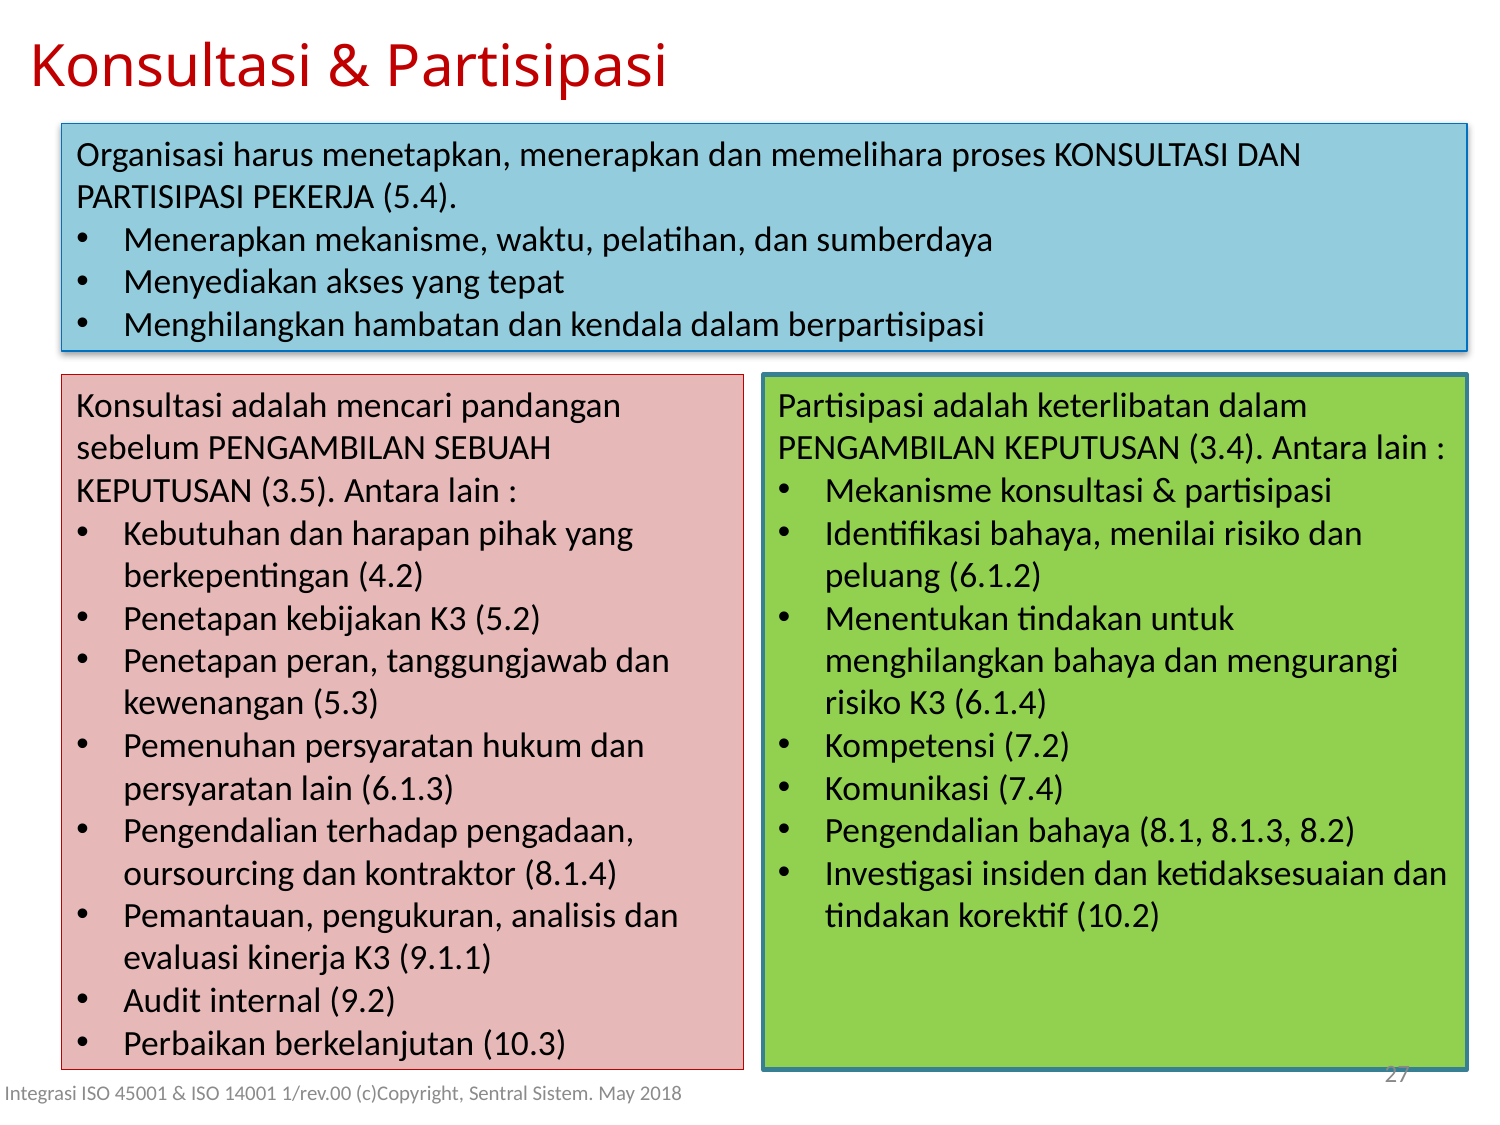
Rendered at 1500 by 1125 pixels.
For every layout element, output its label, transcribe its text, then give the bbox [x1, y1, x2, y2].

text_box Konsultasi adalah mencari pandangan sebelum PENGAMBILAN SEBUAH KEPUTUSAN (3.5). Antara lain : Kebutuhan dan harapan pihak yang berkepentingan (4.2) Penetapan kebijakan K3 (5.2) Penetapan peran, tanggungjawab dan kewenangan (5.3) Pemenuhan persyaratan hukum dan persyaratan lain (6.1.3) Pengendalian terhadap pengadaan, oursourcing dan kontraktor (8.1.4) Pemantauan, pengukuran, analisis dan evaluasi kinerja K3 (9.1.1) Audit internal (9.2) Perbaikan berkelanjutan (10.3) [61, 374, 744, 1070]
footer Integrasi ISO 45001 & ISO 14001 1/rev.00 (c)Copyright, Sentral Sistem. May 2018 [0, 1062, 716, 1123]
text_box Organisasi harus menetapkan, menerapkan dan memelihara proses KONSULTASI DAN PARTISIPASI PEKERJA (5.4). Menerapkan mekanisme, waktu, pelatihan, dan sumberdaya Menyediakan akses yang tepat Menghilangkan hambatan dan kendala dalam berpartisipasi [61, 123, 1468, 352]
slide_number 27 [1074, 1042, 1425, 1103]
text_box Konsultasi & Partisipasi [14, 20, 684, 105]
text_box Partisipasi adalah keterlibatan dalam PENGAMBILAN KEPUTUSAN (3.4). Antara lain : Mekanisme konsultasi & partisipasi Identifikasi bahaya, menilai risiko dan peluang (6.1.2) Menentukan tindakan untuk menghilangkan bahaya dan mengurangi risiko K3 (6.1.4) Kompetensi (7.2) Komunikasi (7.4) Pengendalian bahaya (8.1, 8.1.3, 8.2) Investigasi insiden dan ketidaksesuaian dan tindakan korektif (10.2) [761, 372, 1469, 1072]
